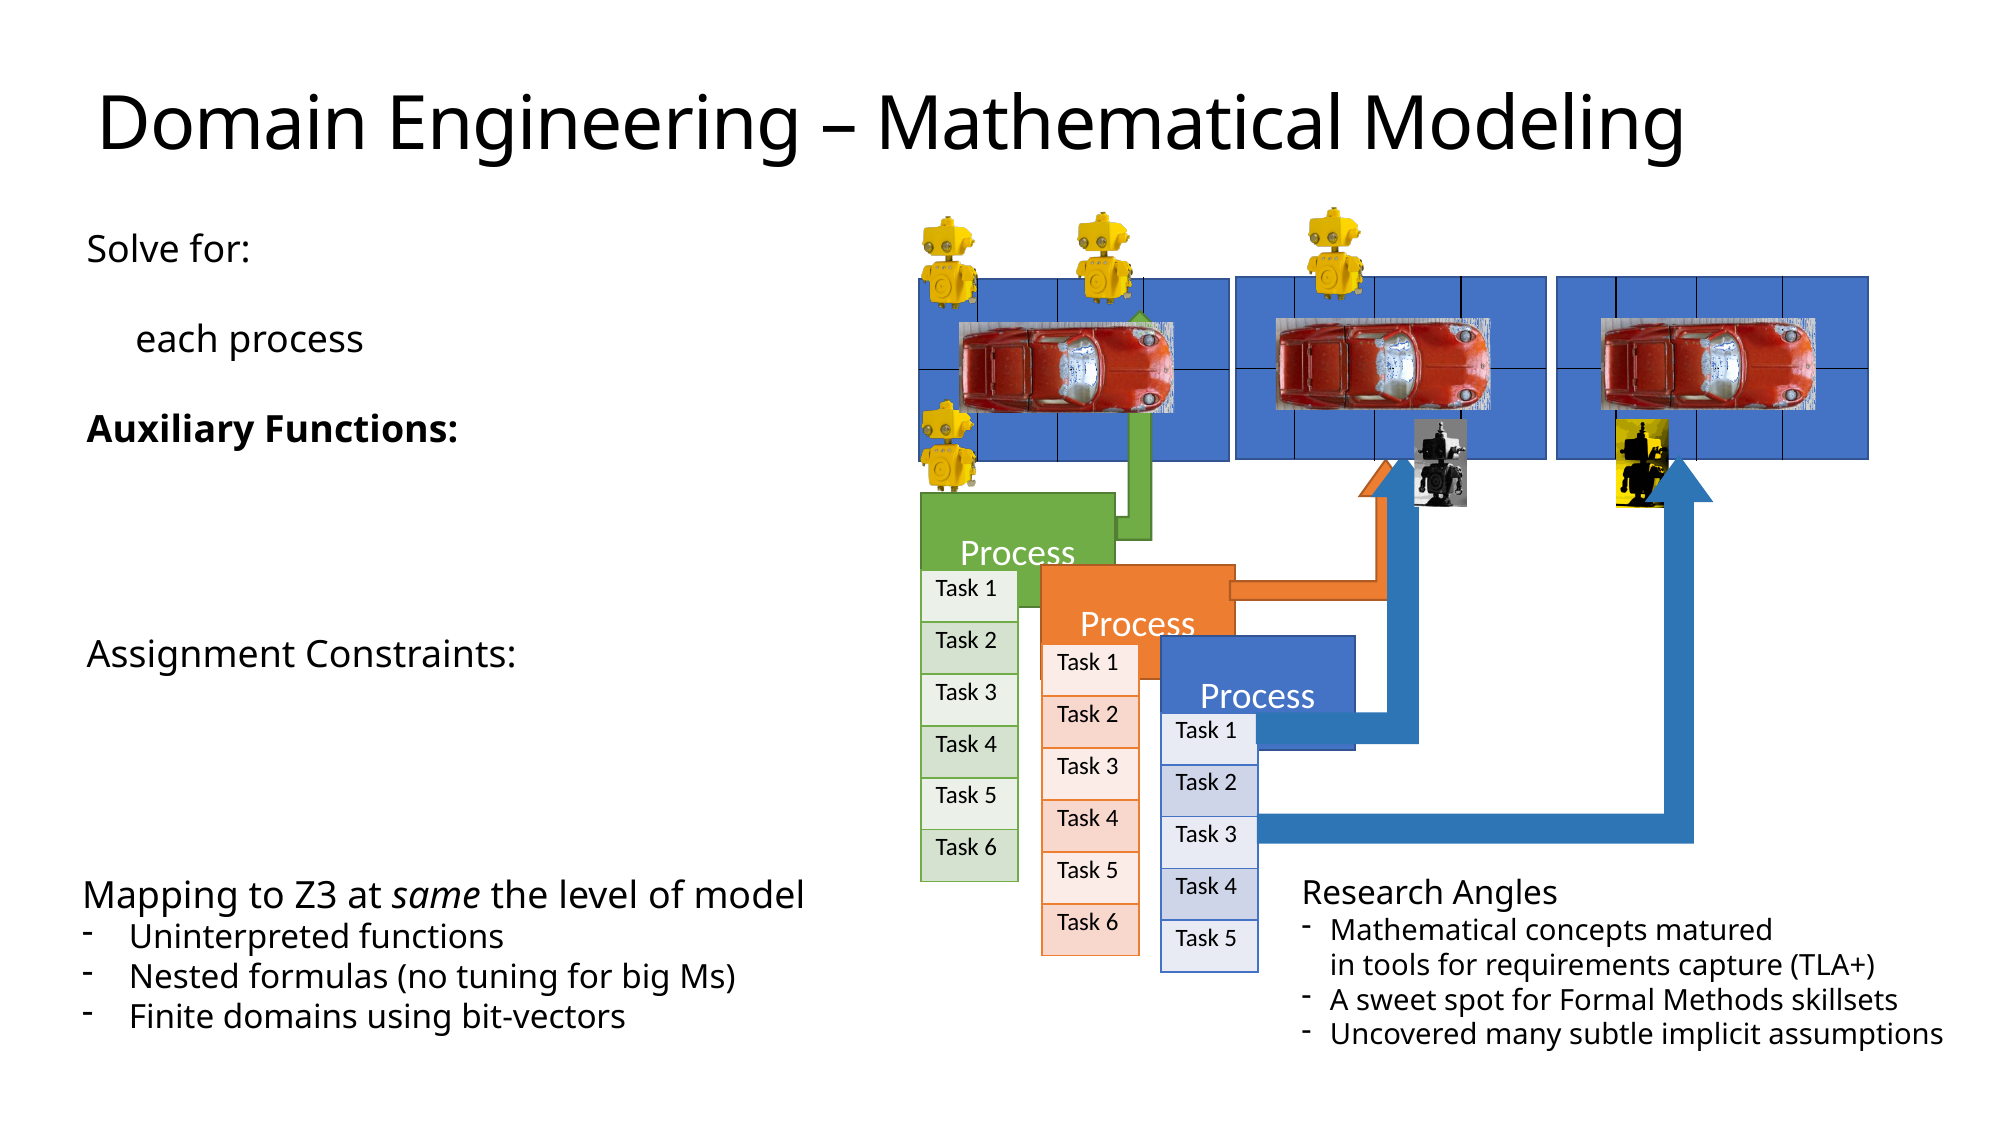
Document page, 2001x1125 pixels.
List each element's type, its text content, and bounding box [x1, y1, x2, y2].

text_box Mapping to Z3 at same the level of model Uninterpreted functions Nested formulas (no tuning for big Ms) Finite domains using bit-vectors [67, 863, 821, 1043]
table_cell Task 5 [1162, 921, 1257, 971]
table_cell Task 5 [922, 779, 1017, 829]
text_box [1557, 275, 1663, 462]
table_cell Task 5 [1043, 853, 1138, 903]
text_box [1228, 498, 1387, 601]
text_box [1754, 275, 1868, 462]
picture [910, 382, 984, 505]
picture [1021, 195, 1140, 475]
table_cell Task 2 [1043, 697, 1138, 747]
table_cell Task 4 [922, 727, 1017, 777]
text_box Process [1160, 635, 1356, 712]
table_header Task 1 [1162, 714, 1257, 764]
table_cell Task 6 [1043, 905, 1138, 955]
text_box Research Angles Mathematical concepts matured in tools for requirements capture (TLA+) A sweet spot for Formal Methods skillsets Uncovered many subtle implicit assumptions [1286, 863, 1962, 1059]
table_cell Task 3 [1162, 817, 1257, 868]
text_box Process [1040, 564, 1236, 680]
picture [1616, 256, 1754, 508]
table_cell Task 4 [1043, 801, 1138, 851]
table_cell Task 4 [1162, 869, 1257, 919]
picture [1297, 190, 1467, 507]
table_header Task 1 [1043, 645, 1138, 695]
text_box [1255, 472, 1419, 745]
text_box [1116, 463, 1153, 541]
table_cell Task 2 [922, 623, 1017, 673]
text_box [1429, 275, 1547, 462]
table_cell Task 3 [922, 675, 1017, 725]
table_cell Task 6 [922, 830, 1017, 881]
text_box [1256, 472, 1714, 844]
table_cell Task 2 [1162, 766, 1257, 816]
text_box Domain Engineering – Mathematical Modeling [96, 74, 1904, 165]
text_box [1357, 472, 1388, 498]
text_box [1235, 275, 1338, 462]
table_header Task 1 [922, 571, 1017, 621]
picture [912, 199, 986, 322]
table_cell Task 3 [1043, 749, 1138, 799]
text_box Process [920, 492, 1116, 608]
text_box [1112, 277, 1230, 463]
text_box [918, 277, 1021, 463]
text_box Process [1259, 745, 1356, 751]
